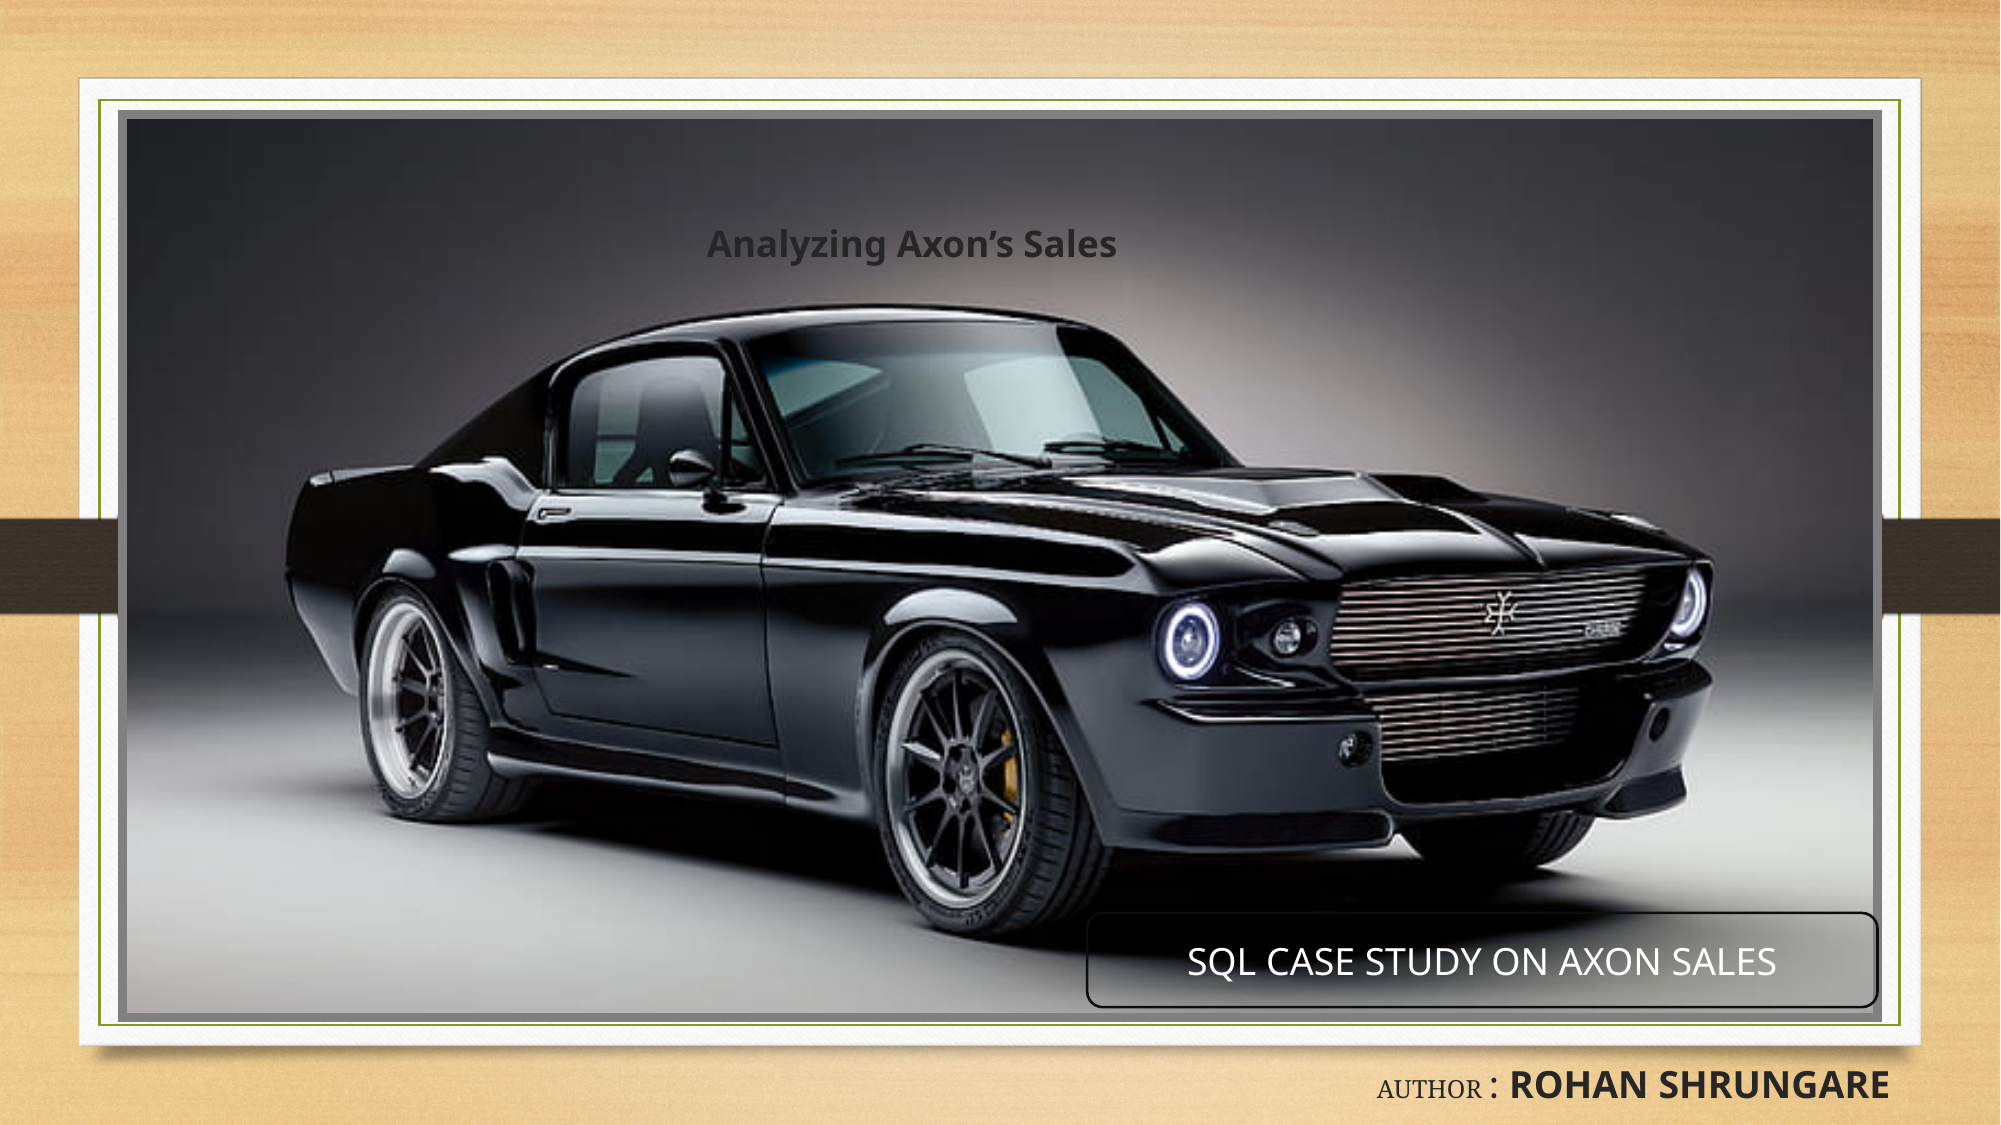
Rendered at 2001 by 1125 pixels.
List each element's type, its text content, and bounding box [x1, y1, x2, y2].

picture [0, 0, 2001, 1125]
list AUTHOR : ROHAN SHRUNGARE [1254, 1054, 2000, 1125]
